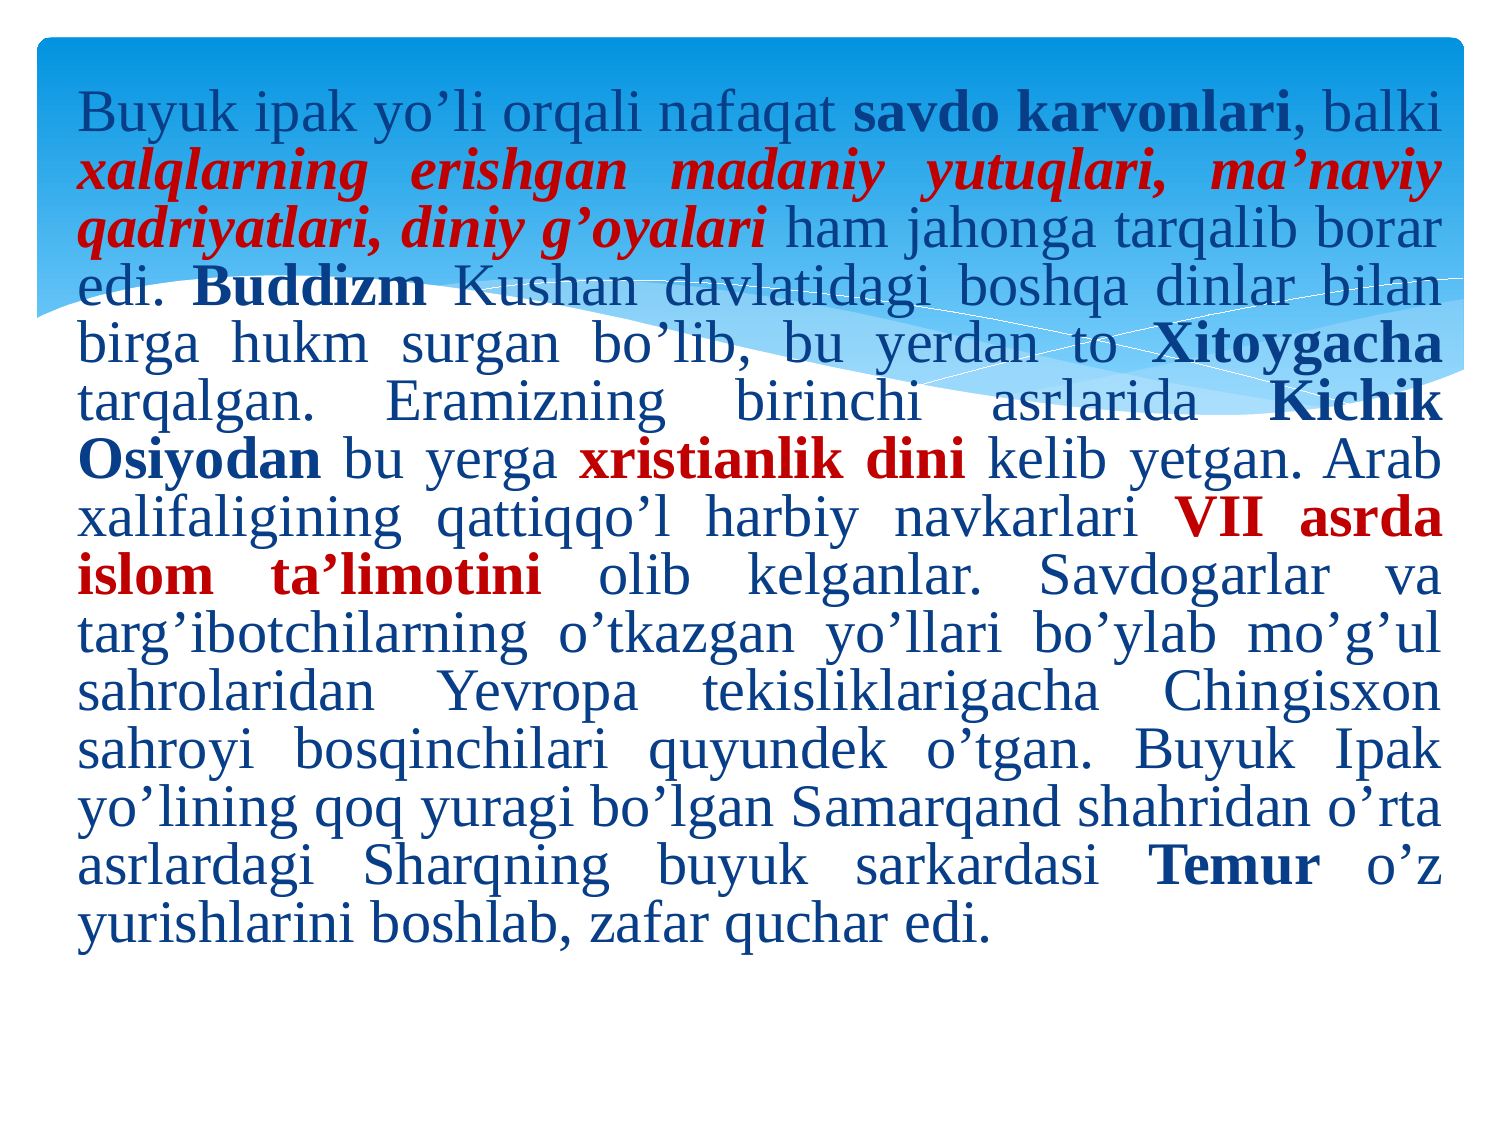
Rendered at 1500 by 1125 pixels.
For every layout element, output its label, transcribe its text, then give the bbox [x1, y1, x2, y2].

list Buyuk ipak yo’li orqali nafaqat savdo karvonlari, balki xalqlarning erishgan madaniy yutuqlari, ma’naviy qadriyatlari, diniy g’oyalari ham jahonga tarqalib borar edi. Buddizm Kushan davlatidagi boshqa dinlar bilan birga hukm surgan bo’lib, bu yerdan to Xitoygacha tarqalgan. Eramizning birinchi asrlarida Kichik Osiyodan bu yerga xristianlik dini kelib yetgan. Arab xalifaligining qattiqqo’l harbiy navkarlari VII asrda islom ta’limotini olib kelganlar. Savdogarlar va targ’ibotchilarning o’tkazgan yo’llari bo’ylab mo’g’ul sahrolaridan Yevropa tekisliklarigacha Chingisxon sahroyi bosqinchilari quyundek o’tgan. Buyuk Ipak yo’lining qoq yuragi bo’lgan Samarqand shahridan o’rta asrlardagi Sharqning buyuk sarkardasi Temur o’z yurishlarini boshlab, zafar quchar edi. [17, 77, 1459, 1047]
